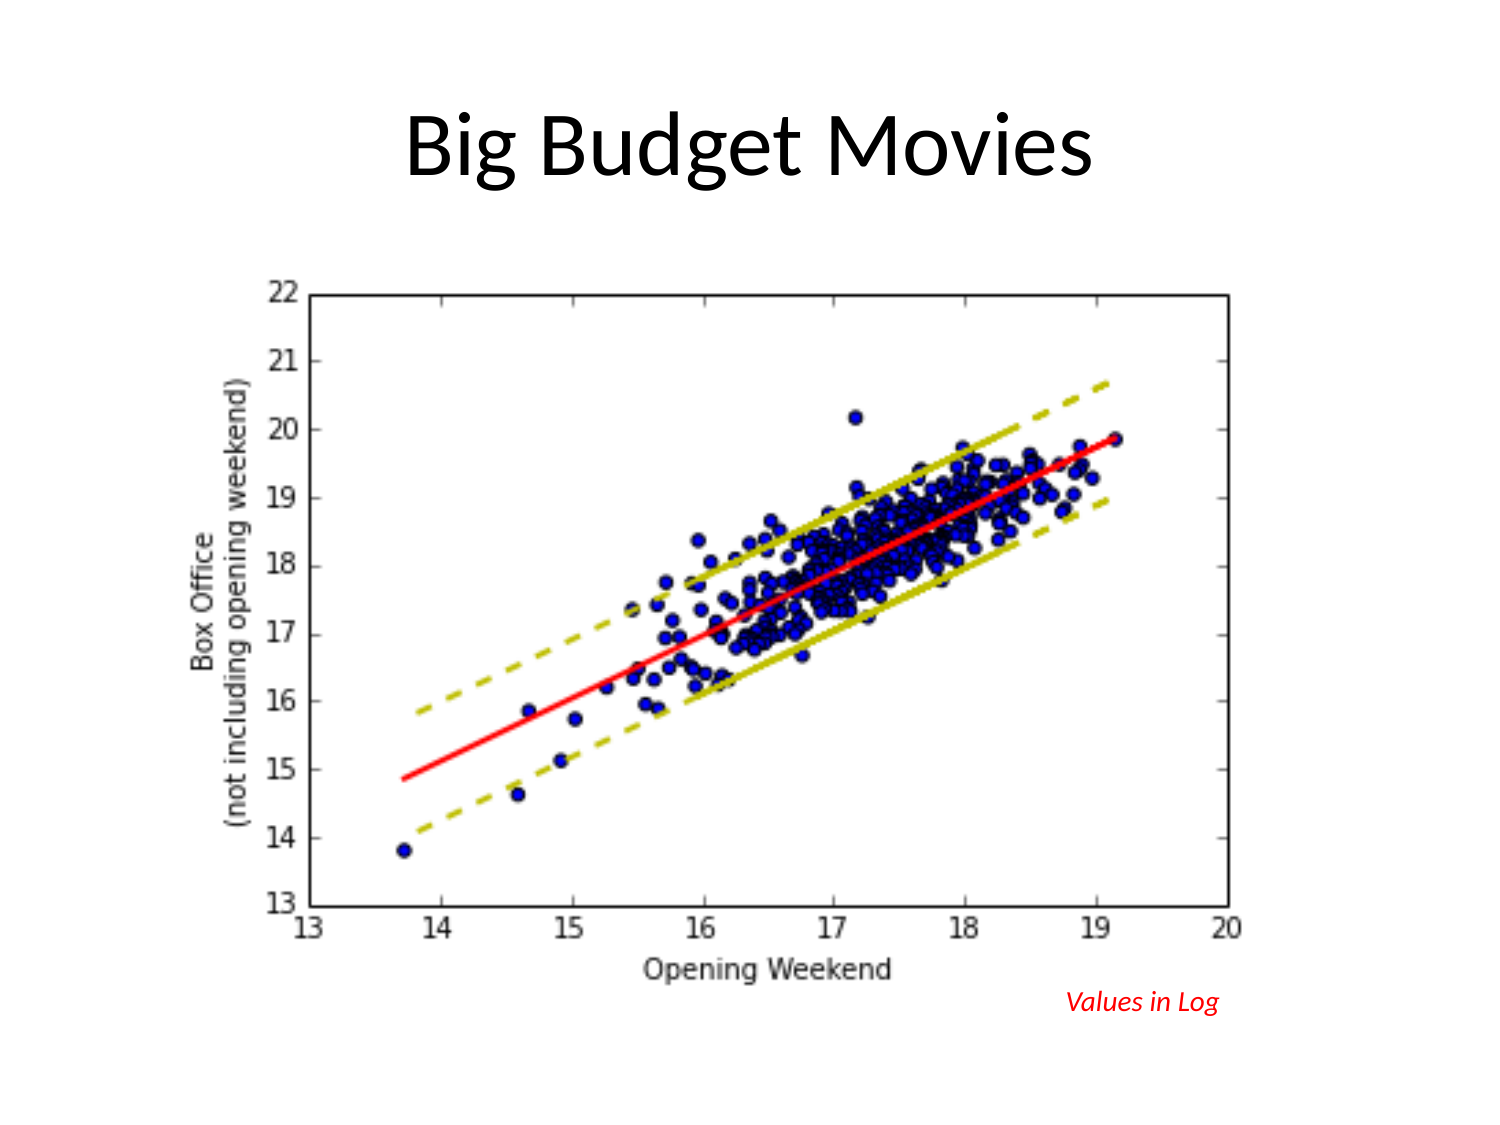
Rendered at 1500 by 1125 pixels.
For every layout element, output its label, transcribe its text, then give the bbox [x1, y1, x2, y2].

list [42, 262, 1394, 1006]
title Big Budget Movies [75, 45, 1425, 233]
text_box Values in Log [1050, 1014, 1235, 1025]
